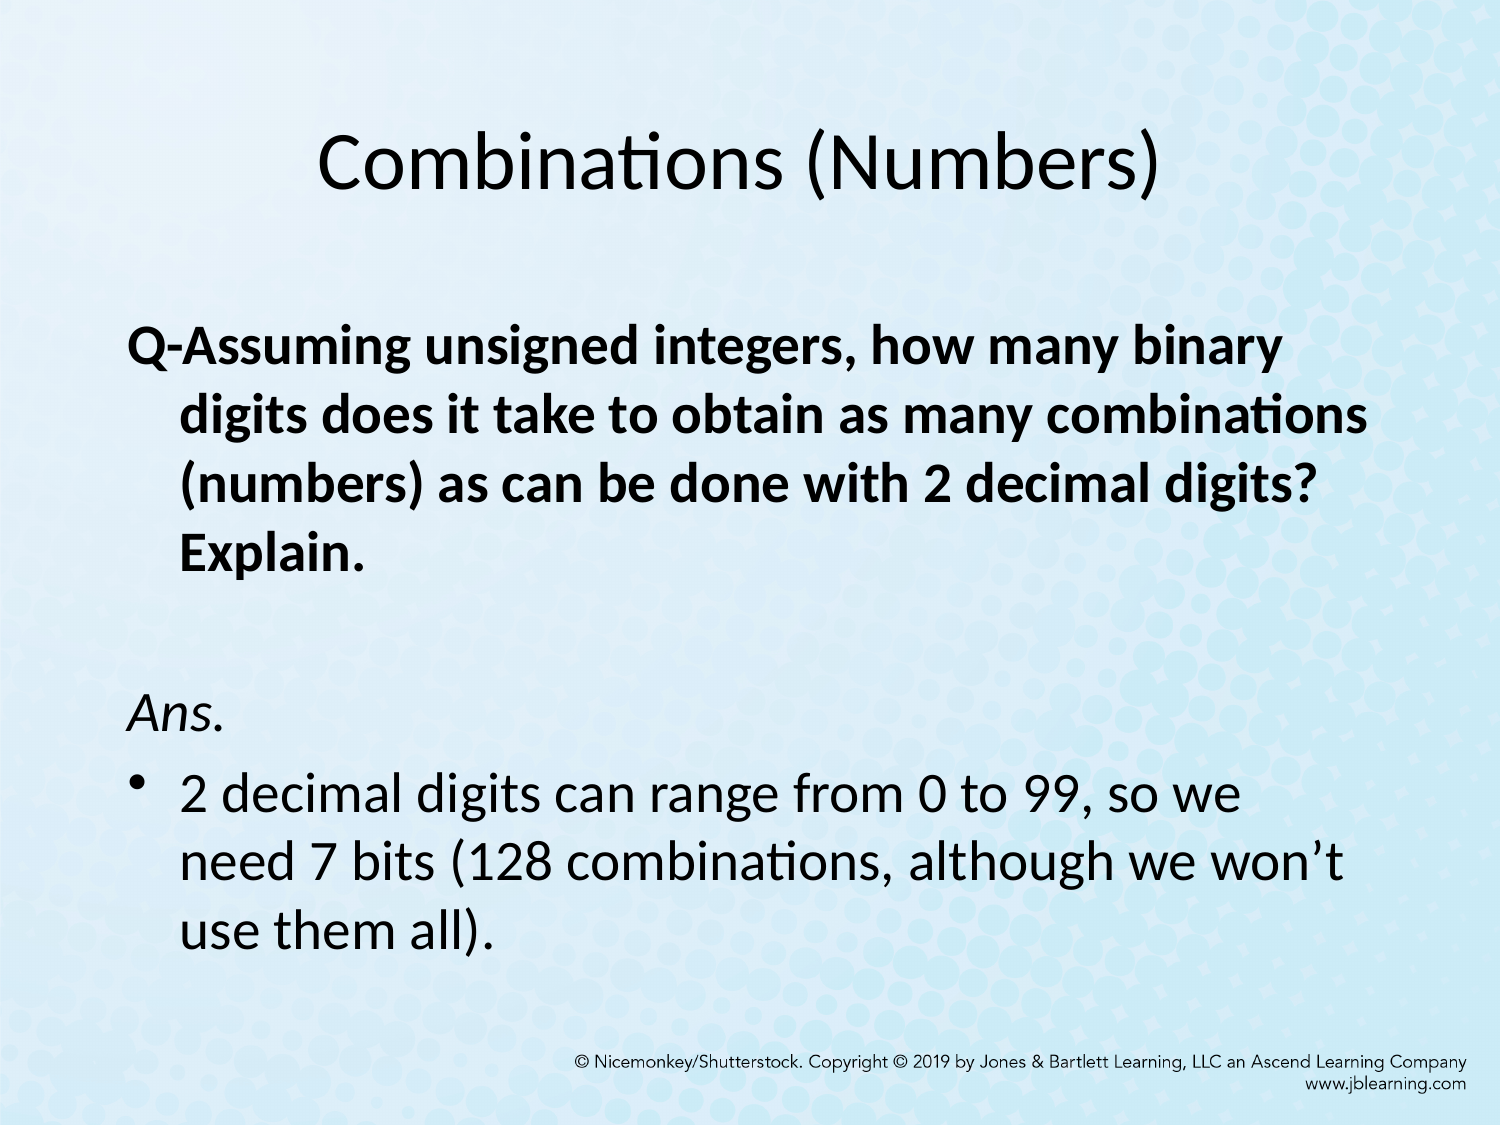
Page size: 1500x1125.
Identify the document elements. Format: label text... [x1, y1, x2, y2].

title Combinations (Numbers) [112, 75, 1388, 238]
list Q-Assuming unsigned integers, how many binary digits does it take to obtain as many combinations (numbers) as can be done with 2 decimal digits? Explain. Ans. 2 decimal digits can range from 0 to 99, so we need 7 bits (128 combinations, although we won’t use them all). [112, 299, 1388, 975]
picture [0, 0, 1500, 1125]
